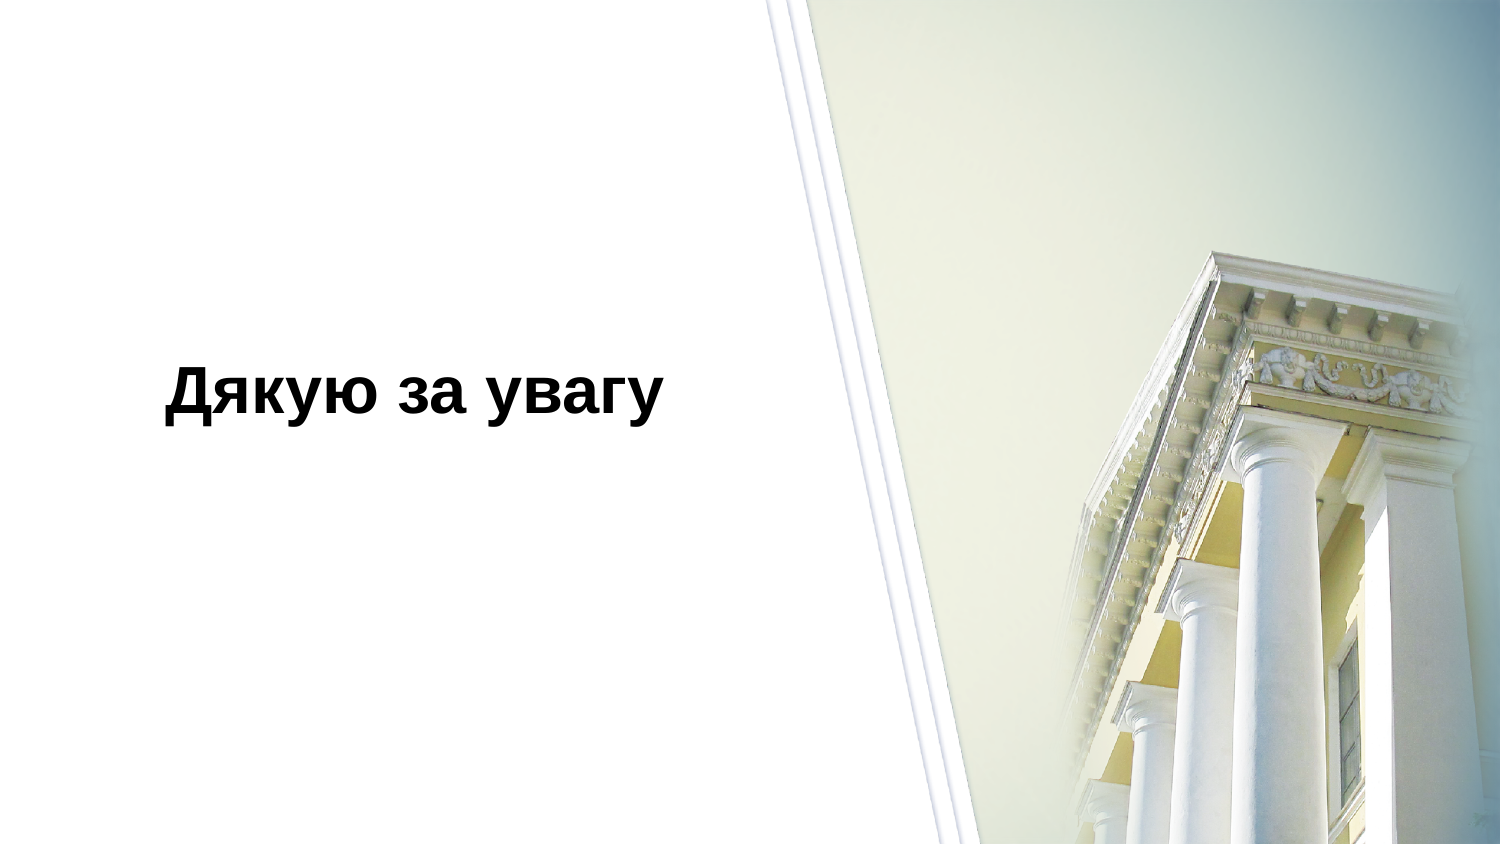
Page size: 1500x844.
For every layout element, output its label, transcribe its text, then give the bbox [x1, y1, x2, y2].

picture [0, 0, 1500, 844]
text_box Дякую за увагу [154, 341, 718, 433]
